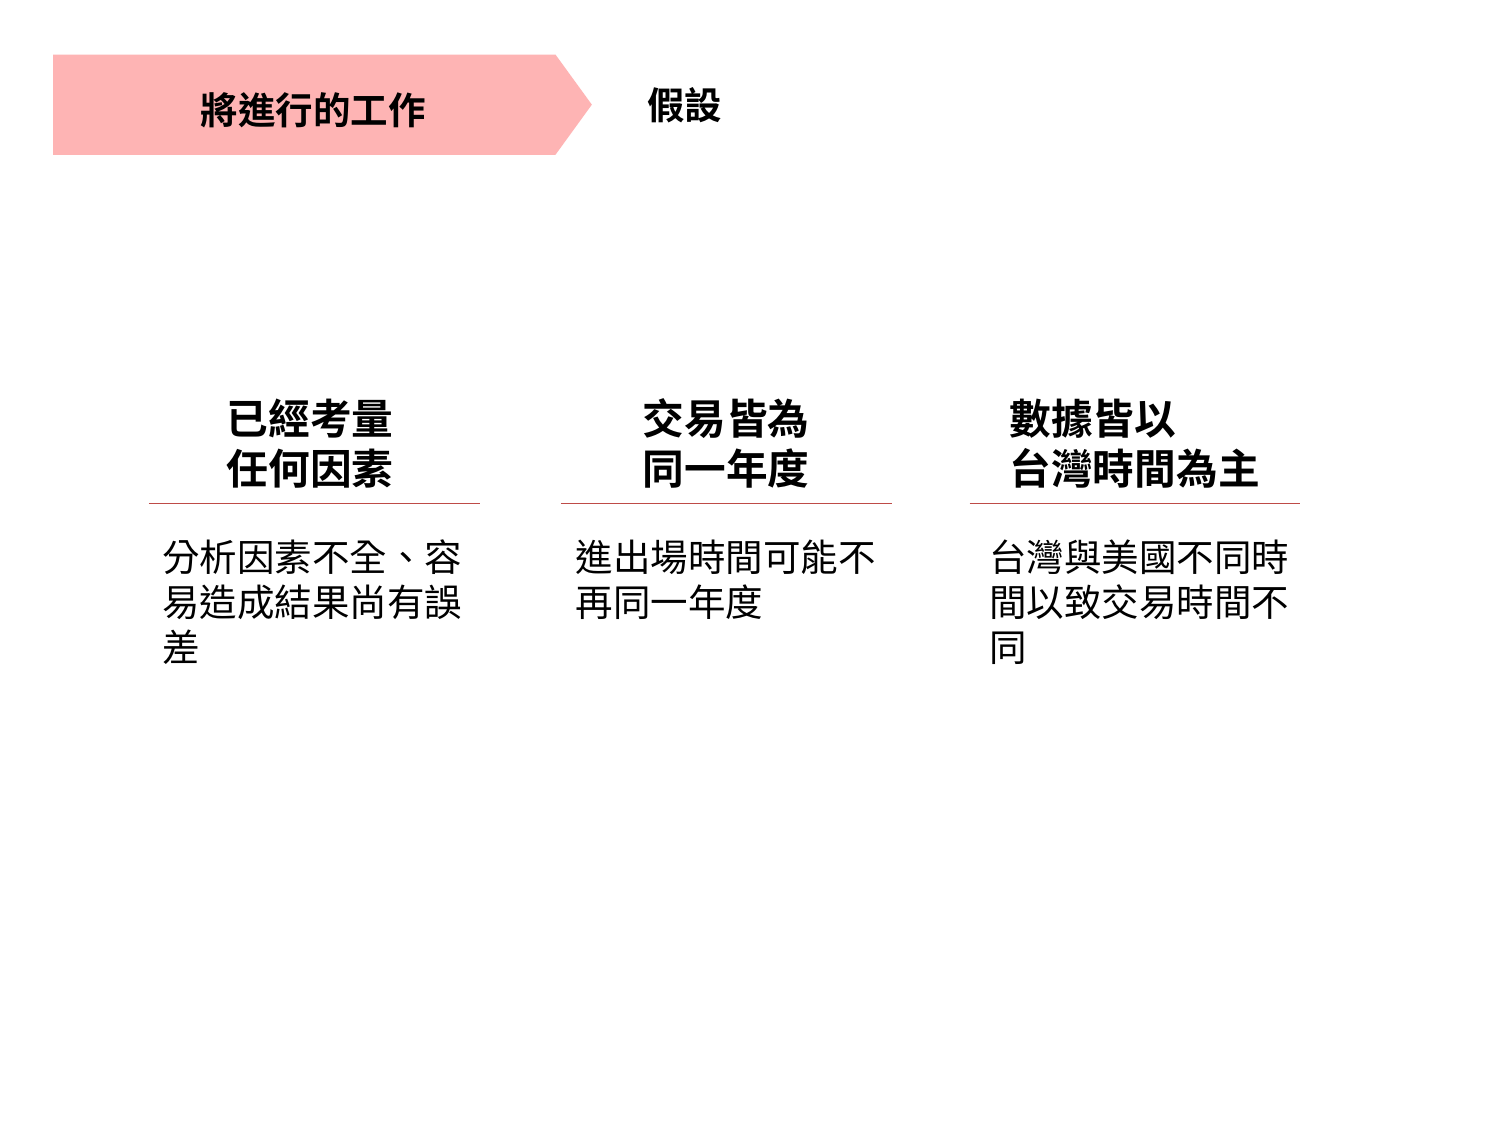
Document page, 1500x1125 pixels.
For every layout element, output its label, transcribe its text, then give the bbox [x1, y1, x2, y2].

text_box 假設 [632, 74, 738, 135]
text_box 數據皆以 台灣時間為主 [994, 385, 1276, 501]
text_box 進出場時間可能不再同一年度 [561, 527, 892, 632]
text_box 交易皆為 同一年度 [627, 385, 825, 501]
text_box 分析因素不全、容易造成結果尚有誤差 [147, 527, 479, 677]
text_box 台灣與美國不同時間以致交易時間不同 [974, 527, 1306, 677]
text_box 將進行的工作 [50, 52, 594, 157]
text_box 已經考量 任何因素 [211, 385, 417, 501]
